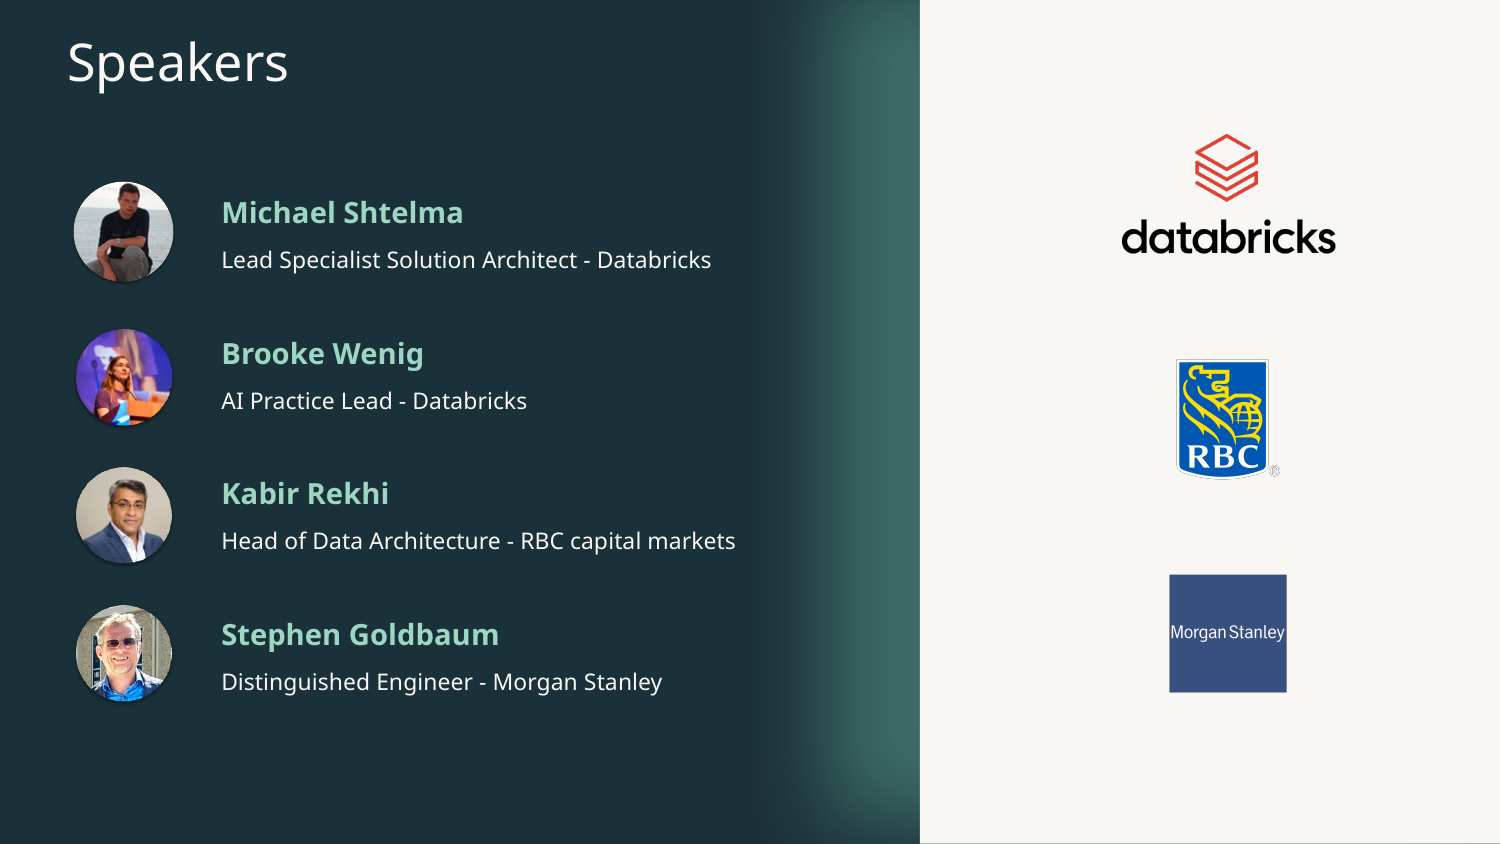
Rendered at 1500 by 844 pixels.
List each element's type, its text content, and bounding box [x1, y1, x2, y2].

picture [68, 601, 179, 709]
text_box Brooke Wenig AI Practice Lead - Databricks [221, 334, 774, 413]
text_box [919, 0, 1500, 844]
picture [1176, 359, 1281, 480]
picture [1091, 121, 1366, 266]
picture [1121, 572, 1336, 694]
title Speakers [67, 28, 776, 101]
text_box Michael Shtelma Lead Specialist Solution Architect - Databricks [221, 194, 774, 272]
text_box Stephen Goldbaum Distinguished Engineer - Morgan Stanley [221, 615, 774, 694]
picture [68, 323, 179, 434]
picture [68, 178, 179, 288]
text_box Kabir Rekhi Head of Data Architecture - RBC capital markets [221, 475, 774, 553]
picture [68, 463, 179, 572]
